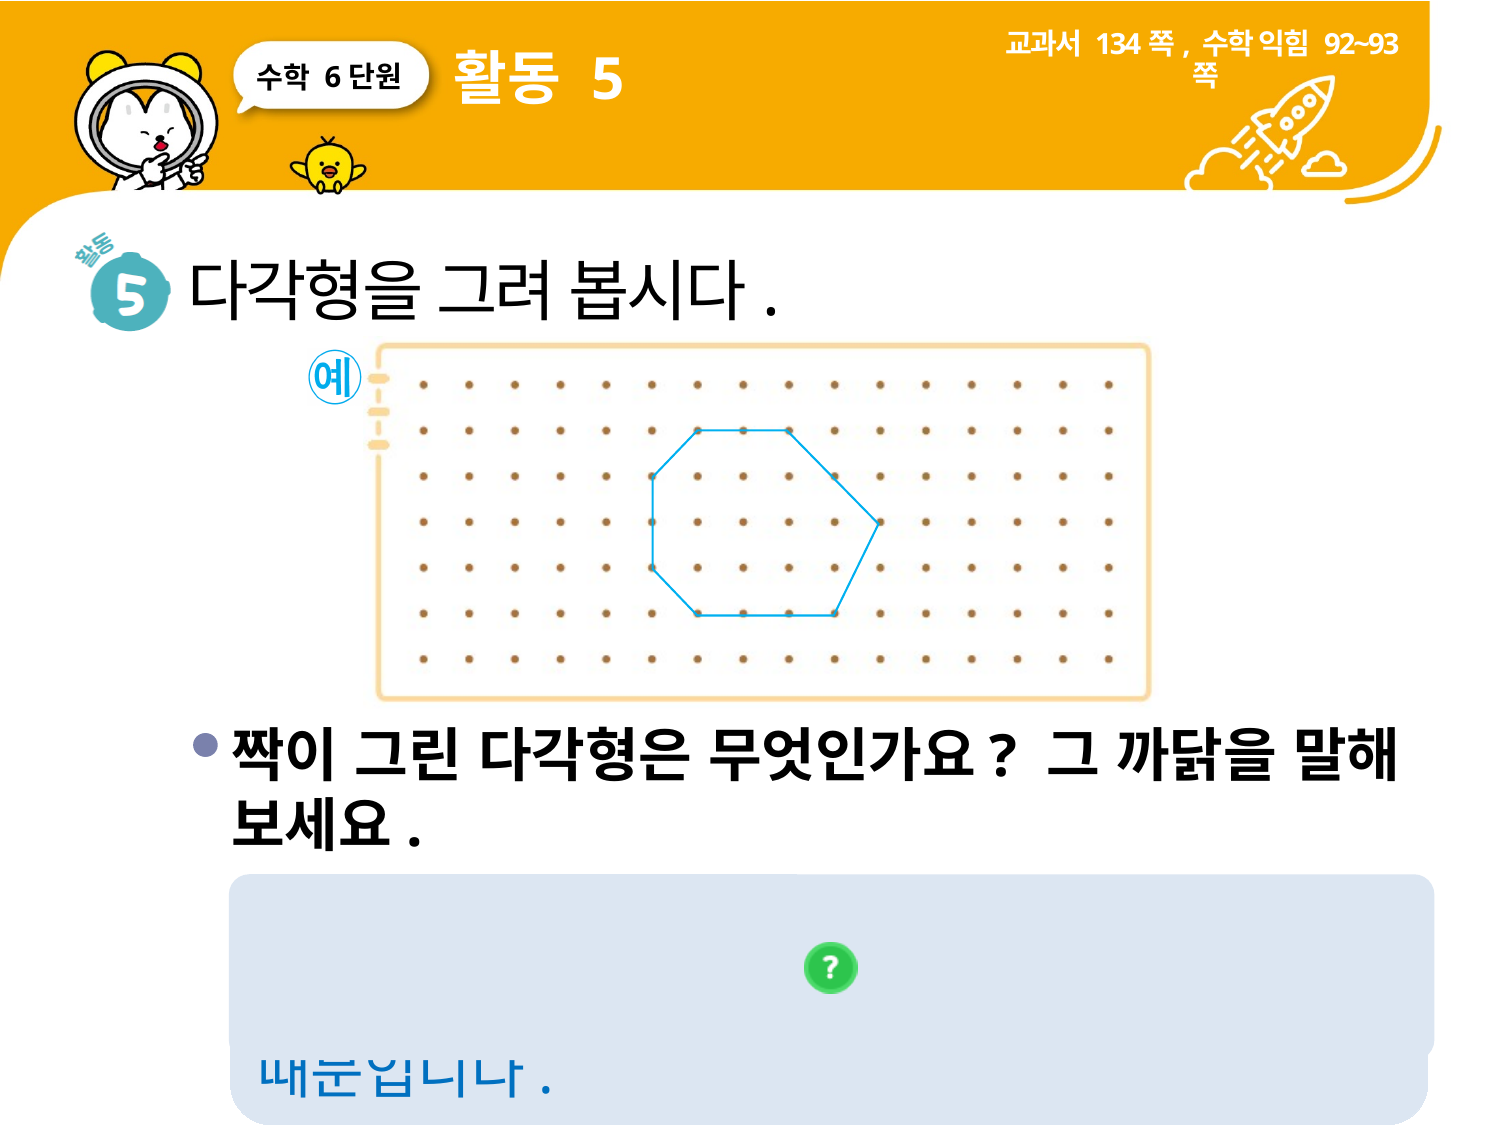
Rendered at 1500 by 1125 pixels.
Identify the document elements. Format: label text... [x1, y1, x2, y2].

picture [0, 1, 1500, 1124]
list 활동 5 [438, 38, 1205, 124]
text_box (예) 칠각형입니다. 변이 7개, 꼭짓점이 7개이기 때문입니다. [230, 1059, 1428, 1125]
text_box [230, 875, 1433, 1059]
text_box [193, 733, 217, 757]
list 6단원 [282, 55, 445, 106]
text_box 짝이 그린 다각형은 무엇인가요? 그 까닭을 말해 보세요. [216, 710, 1471, 863]
list 교과서 134쪽, 수학 익힘 92~93쪽 [983, 22, 1428, 70]
text_box 다각형을 그려 봅시다. [172, 241, 1451, 337]
